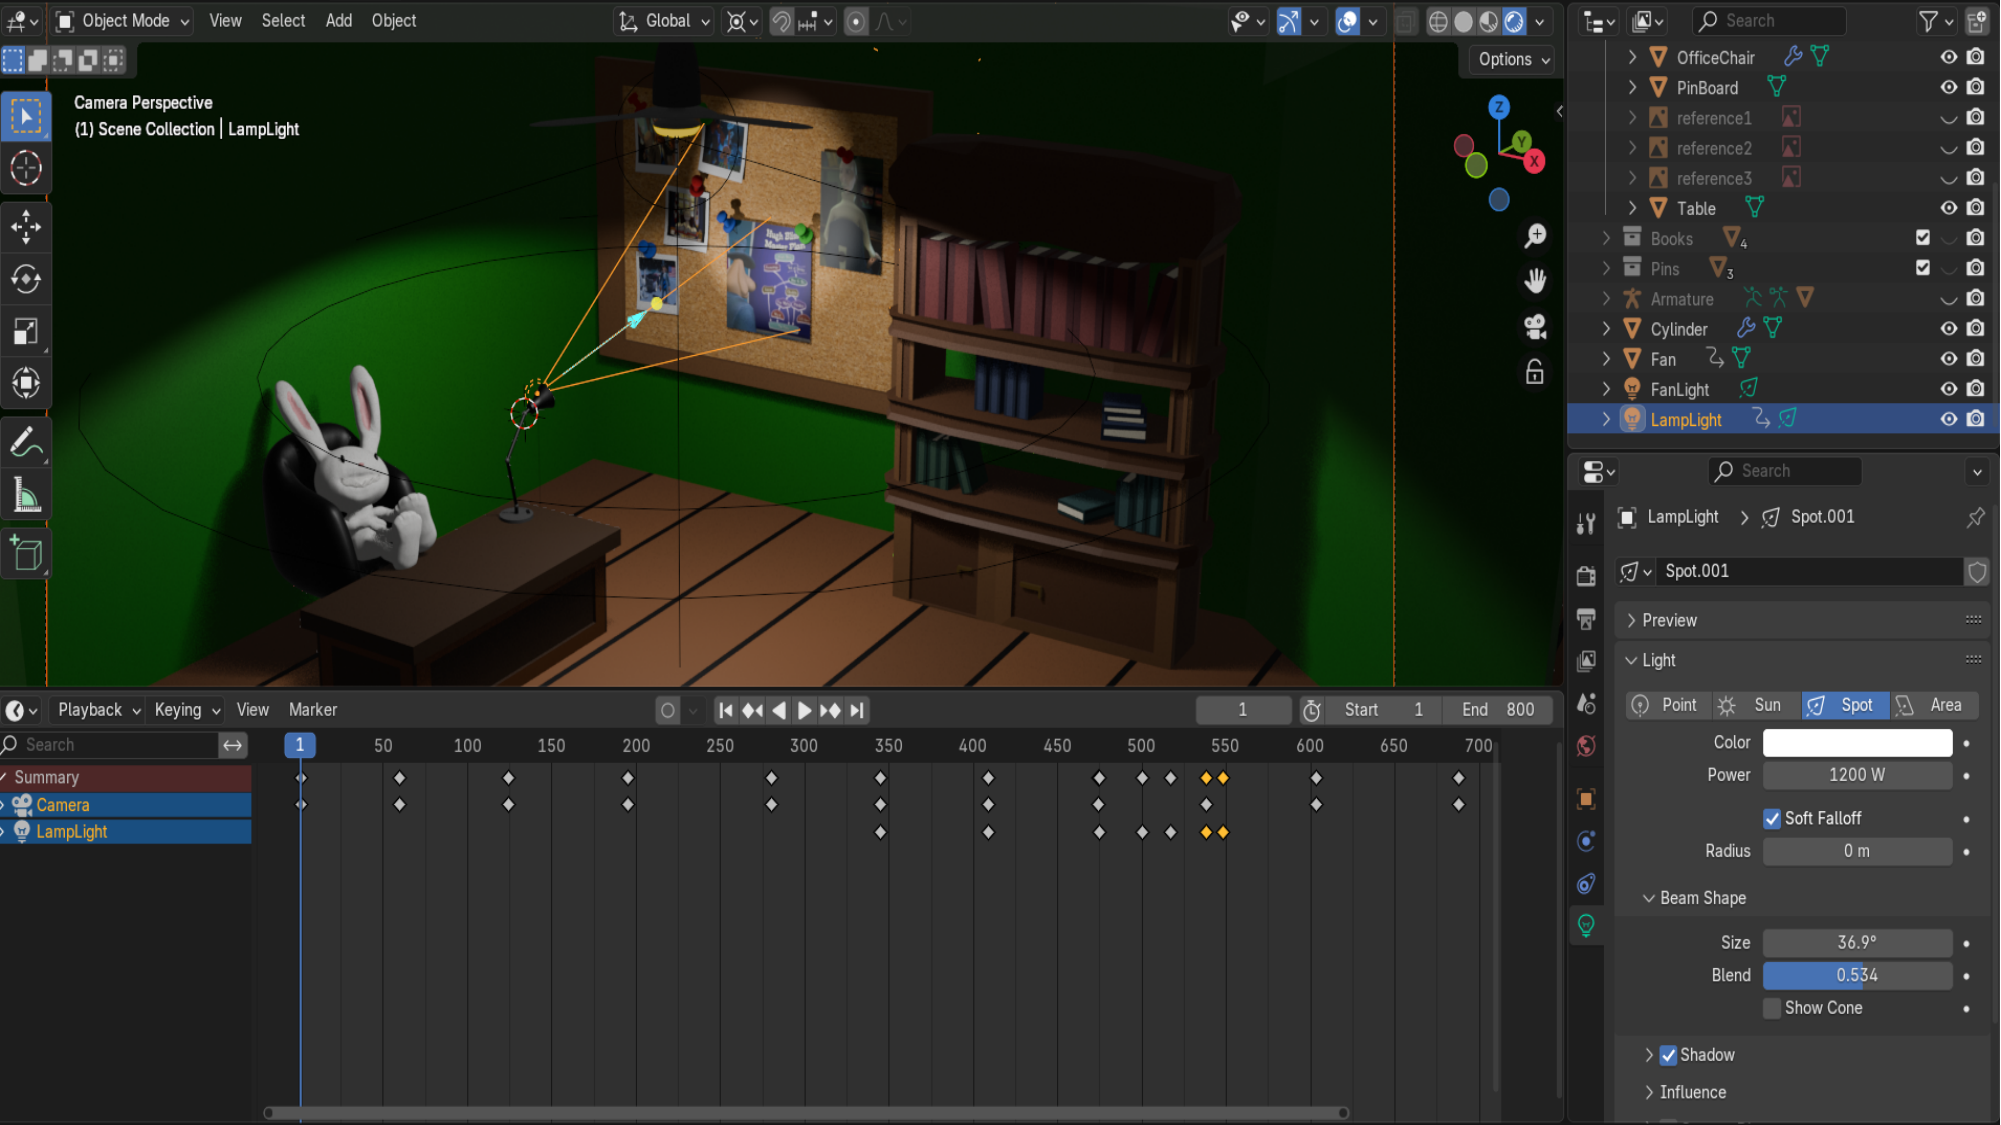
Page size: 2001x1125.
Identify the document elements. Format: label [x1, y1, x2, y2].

list [0, 0, 2000, 1125]
